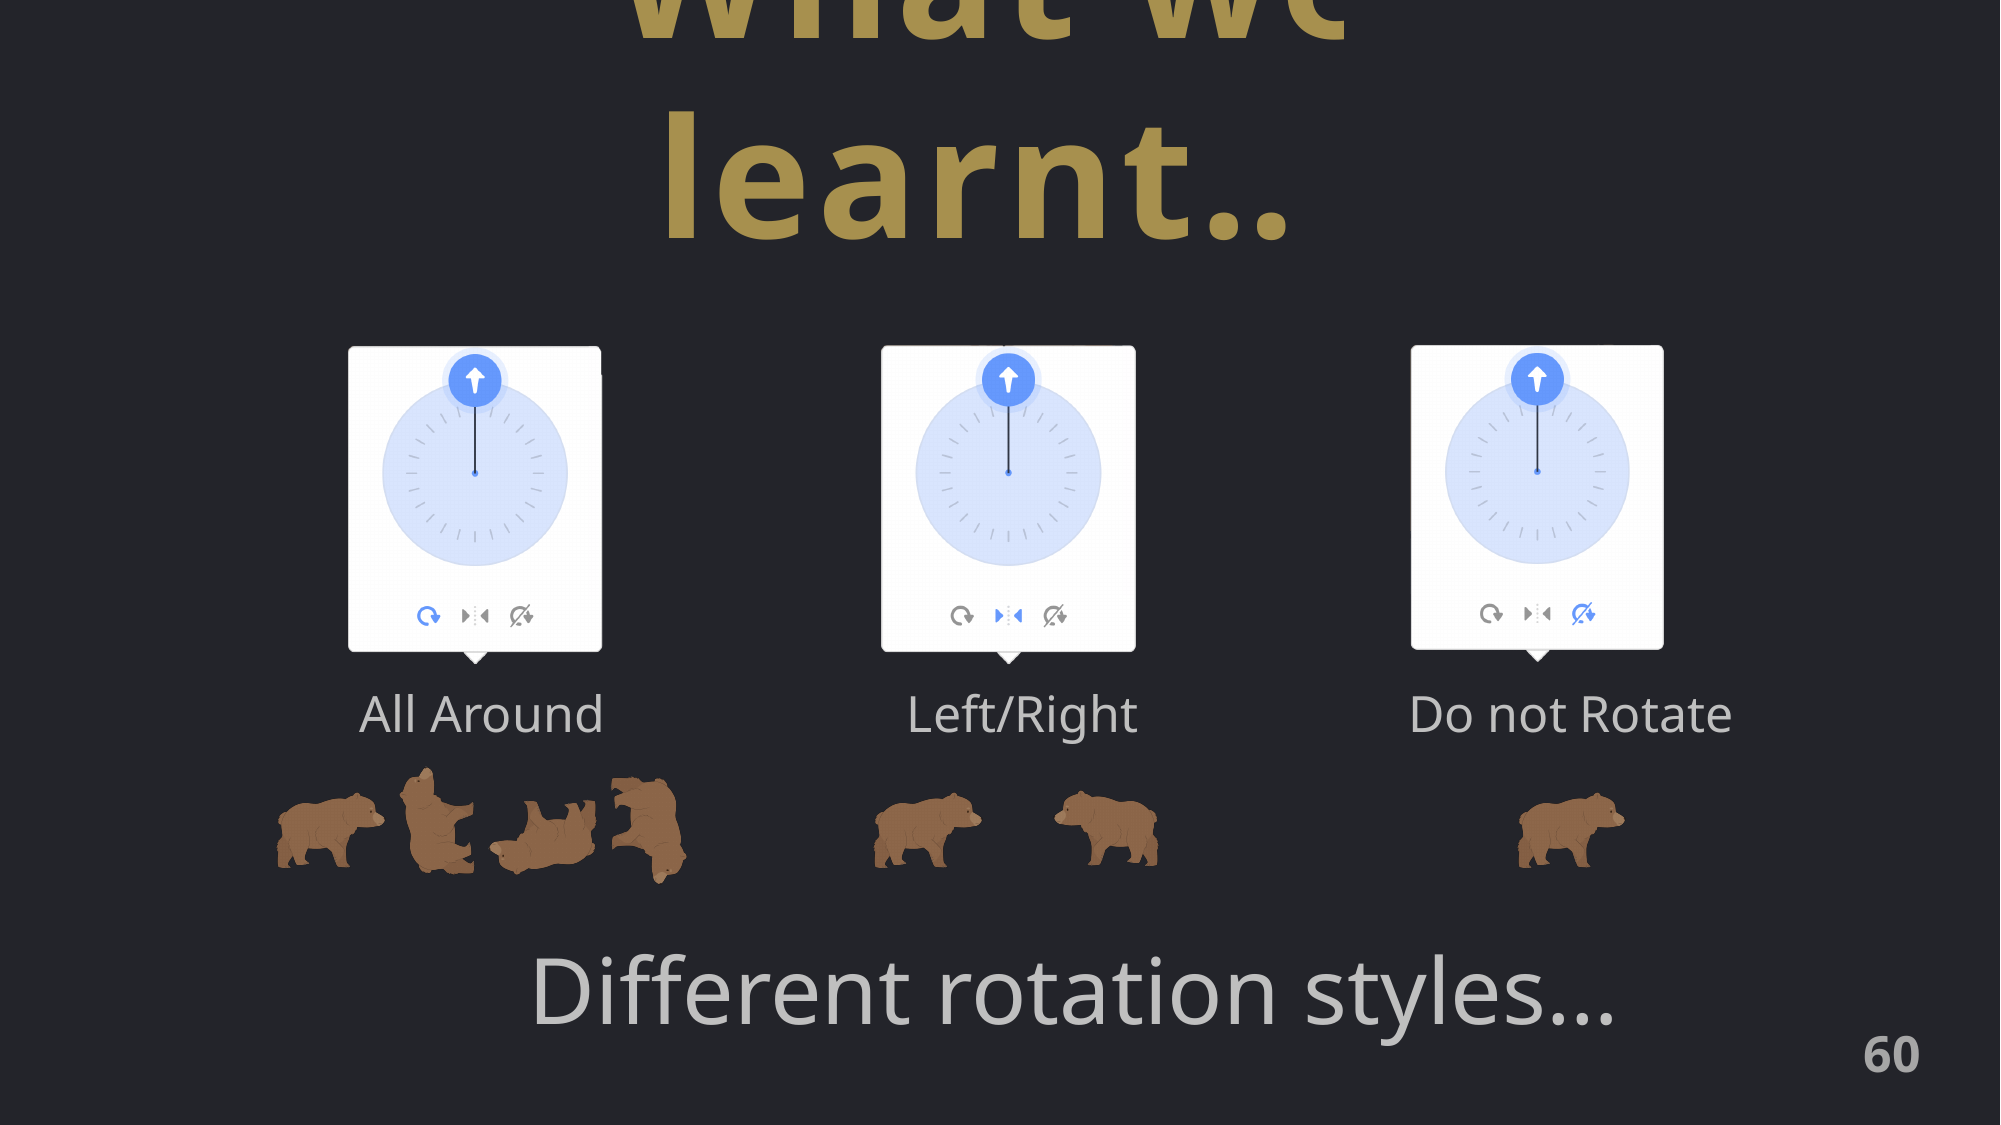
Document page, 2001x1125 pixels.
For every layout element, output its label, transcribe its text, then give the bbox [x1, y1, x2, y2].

slide_number 60 [1485, 1026, 1936, 1087]
picture [868, 326, 1146, 668]
picture [1517, 792, 1626, 869]
picture [329, 318, 611, 668]
picture [276, 767, 703, 885]
text_box Left/Right [892, 674, 1268, 750]
text_box [0, 0, 2000, 1125]
picture [1052, 790, 1159, 867]
text_box Do not Rotate [1393, 674, 1844, 750]
text_box What we learnt… [364, 23, 1636, 287]
text_box All Around [344, 674, 720, 750]
text_box Different rotation styles… [514, 925, 1722, 1051]
picture [873, 792, 983, 869]
picture [1400, 331, 1670, 663]
